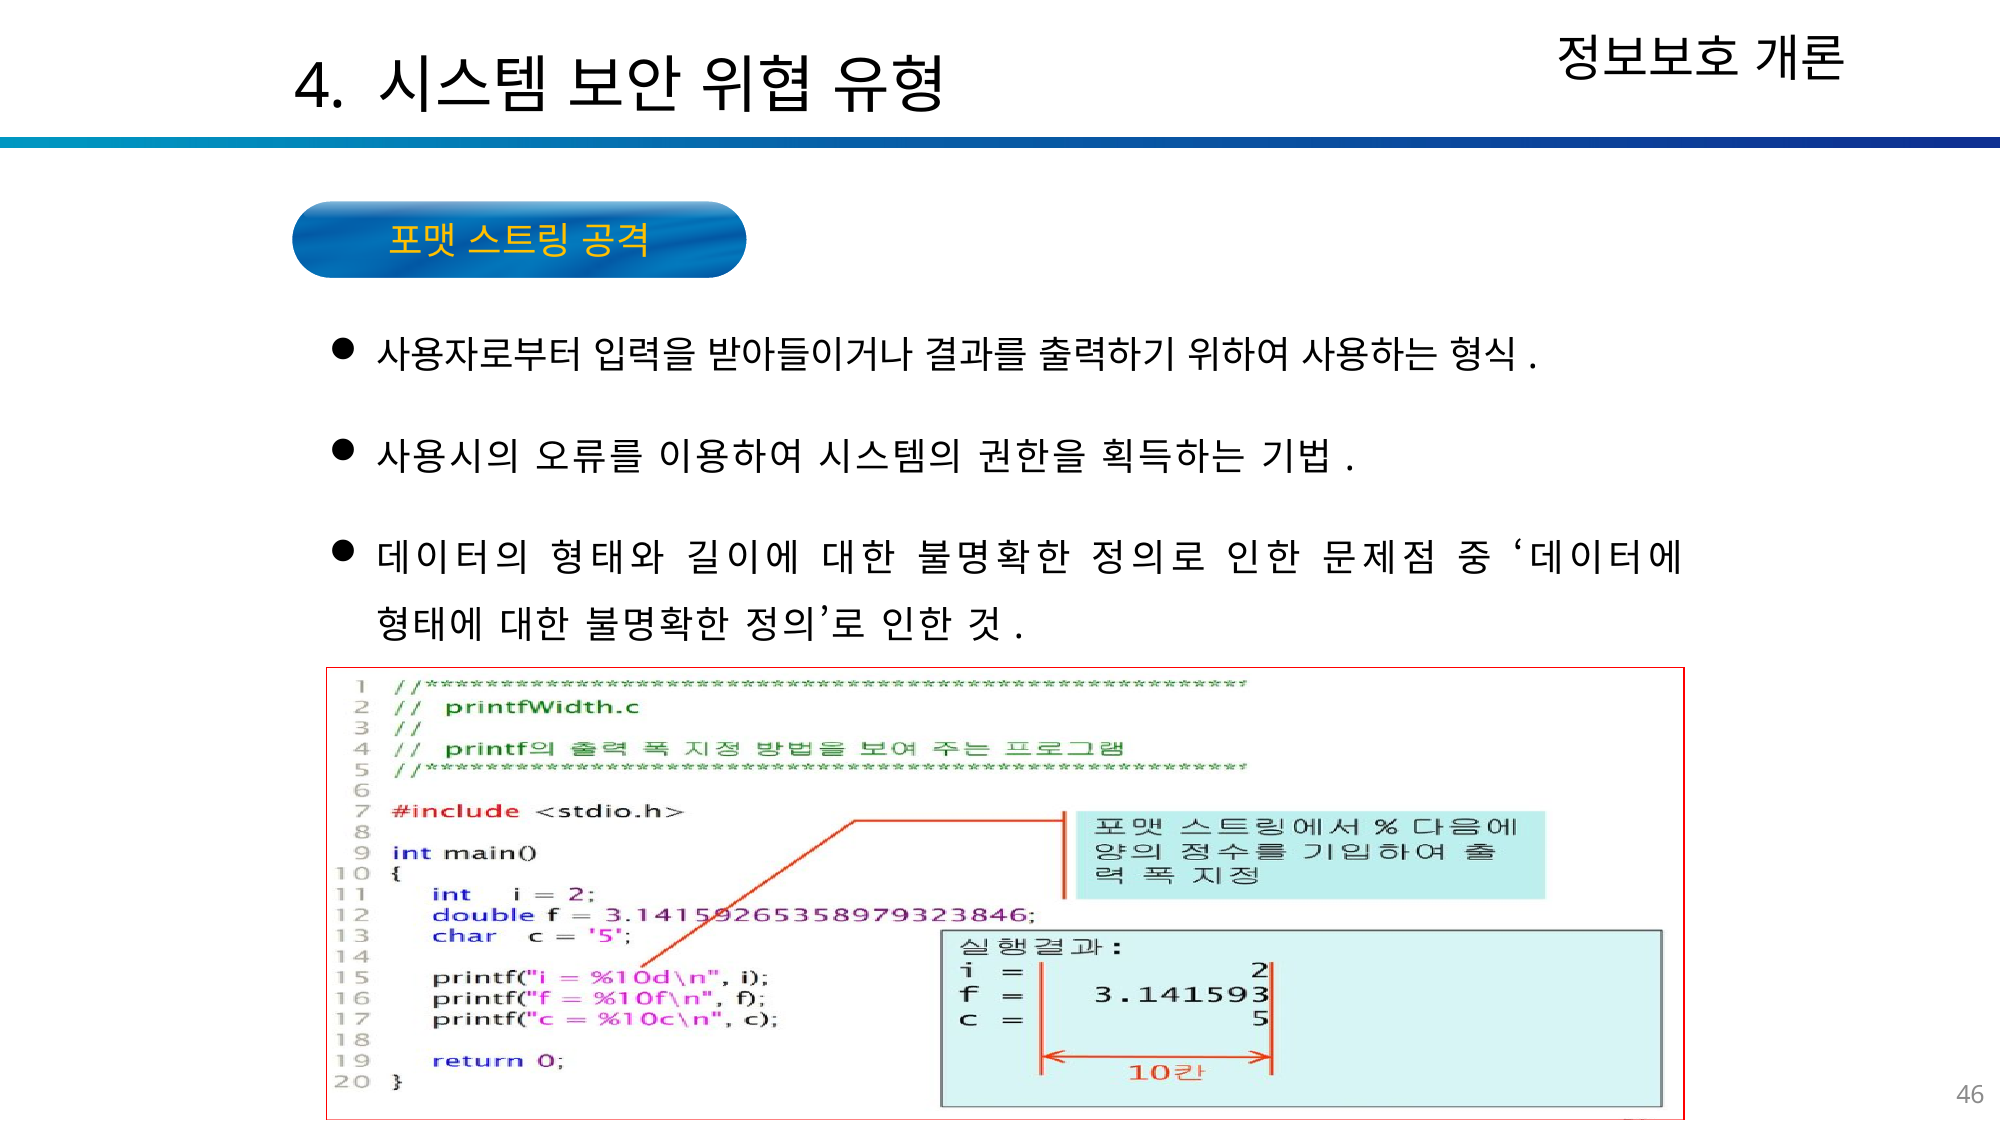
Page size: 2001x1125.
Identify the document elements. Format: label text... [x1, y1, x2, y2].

text_box 4. 시스템 보안 위협 유형 [259, 25, 1721, 175]
slide_number 46 [1533, 1065, 2000, 1125]
picture [326, 667, 1685, 1120]
picture [1721, 137, 2000, 148]
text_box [291, 195, 748, 284]
text_box 사용자로부터 입력을 받아들이거나 결과를 출력하기 위하여 사용하는 형식. 사용시의 오류를 이용하여 시스템의 권한을 획득하는 기법. 데이터의 형태와 길이에 대한 불명확한 정의로 인한 문제점 중 ‘데이터에 형태에 대한 불명확한 정의’로 인한 것. [327, 306, 1686, 647]
